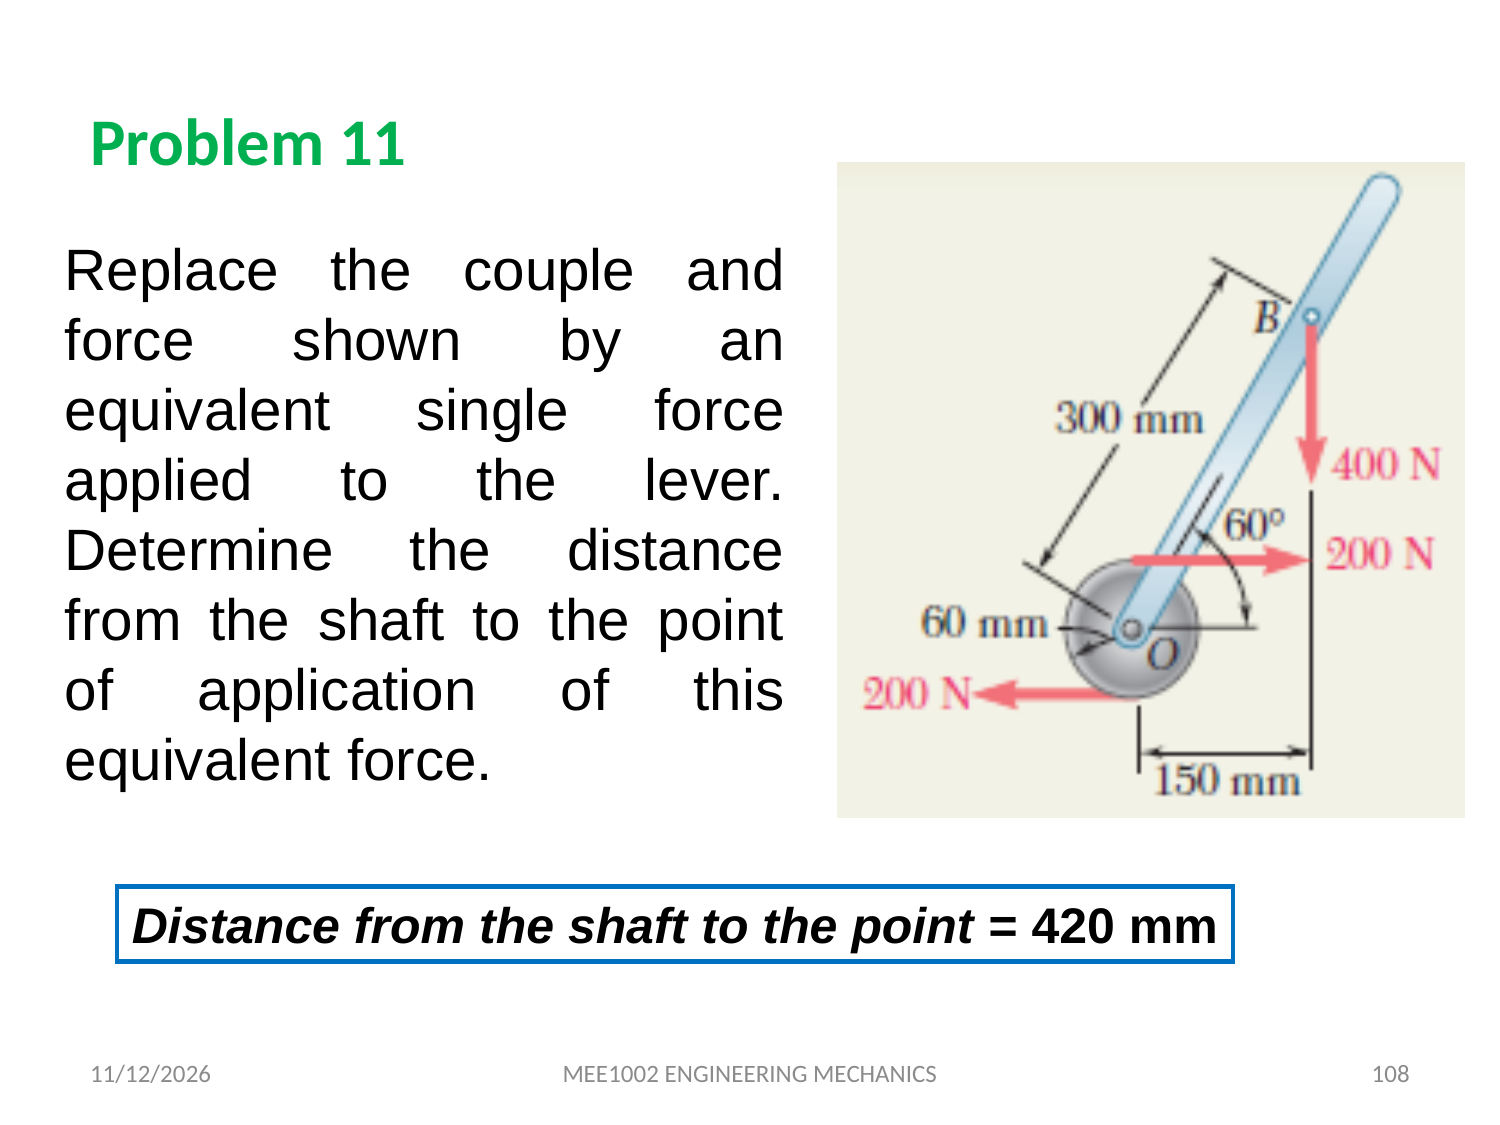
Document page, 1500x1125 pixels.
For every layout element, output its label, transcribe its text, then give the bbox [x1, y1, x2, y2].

title Problem 11 [75, 45, 1425, 233]
text_box Distance from the shaft to the point = 420 mm [117, 886, 1233, 962]
picture [837, 162, 1465, 819]
slide_number 16-Jun-22 [75, 1042, 425, 1103]
footer MEE1002 ENGINEERING MECHANICS [512, 1042, 988, 1103]
text_box Replace the couple and force shown by an equivalent single force applied to the lever. Determine the distance from the shaft to the point of application of this equivalent force. [49, 224, 800, 800]
slide_number 108 [1074, 1042, 1425, 1103]
